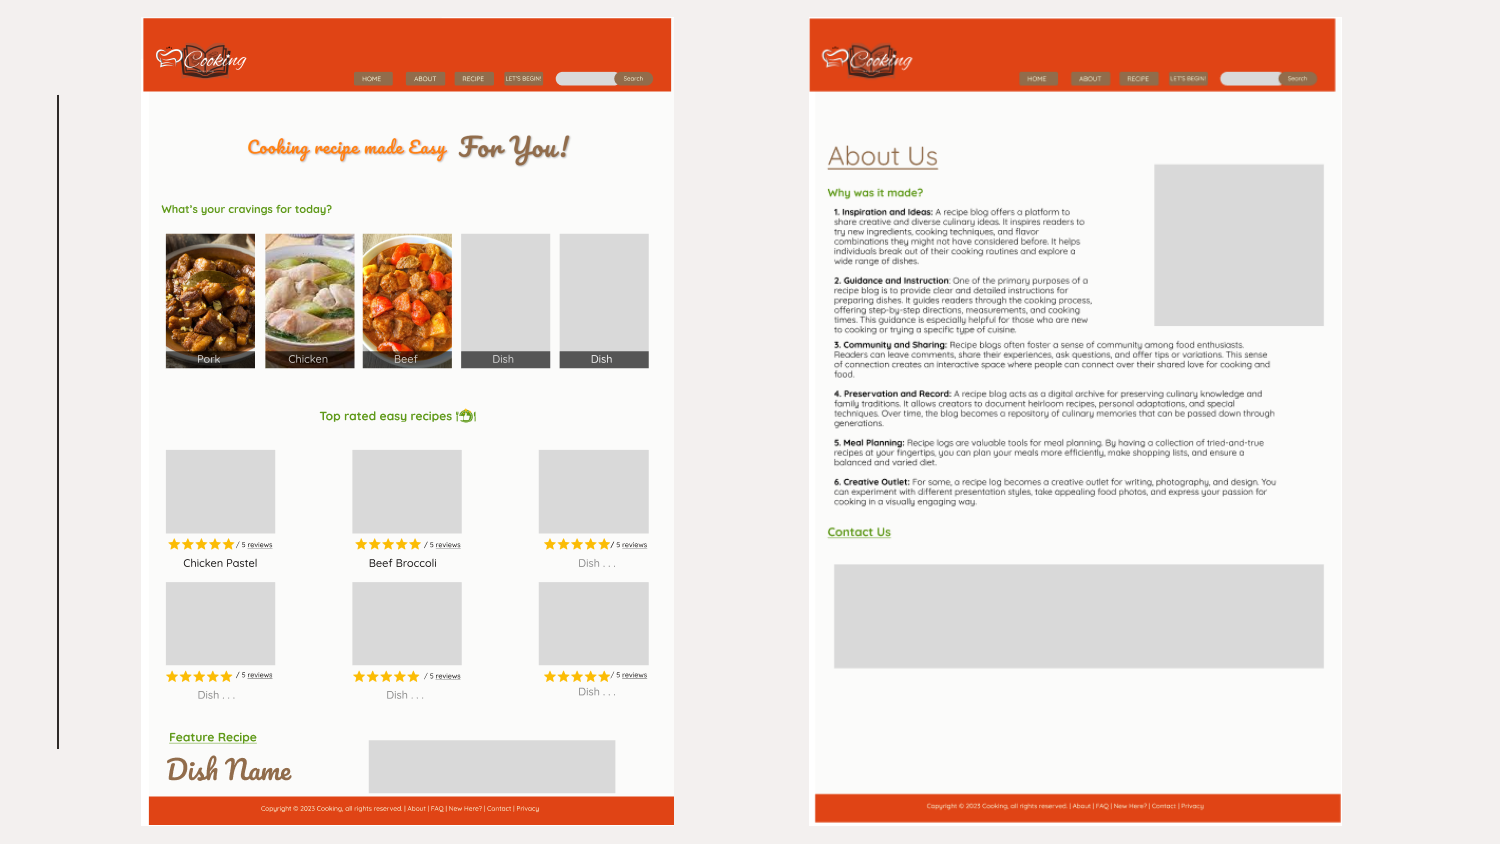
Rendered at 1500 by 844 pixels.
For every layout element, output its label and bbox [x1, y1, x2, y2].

picture [141, 17, 675, 827]
picture [808, 17, 1342, 827]
